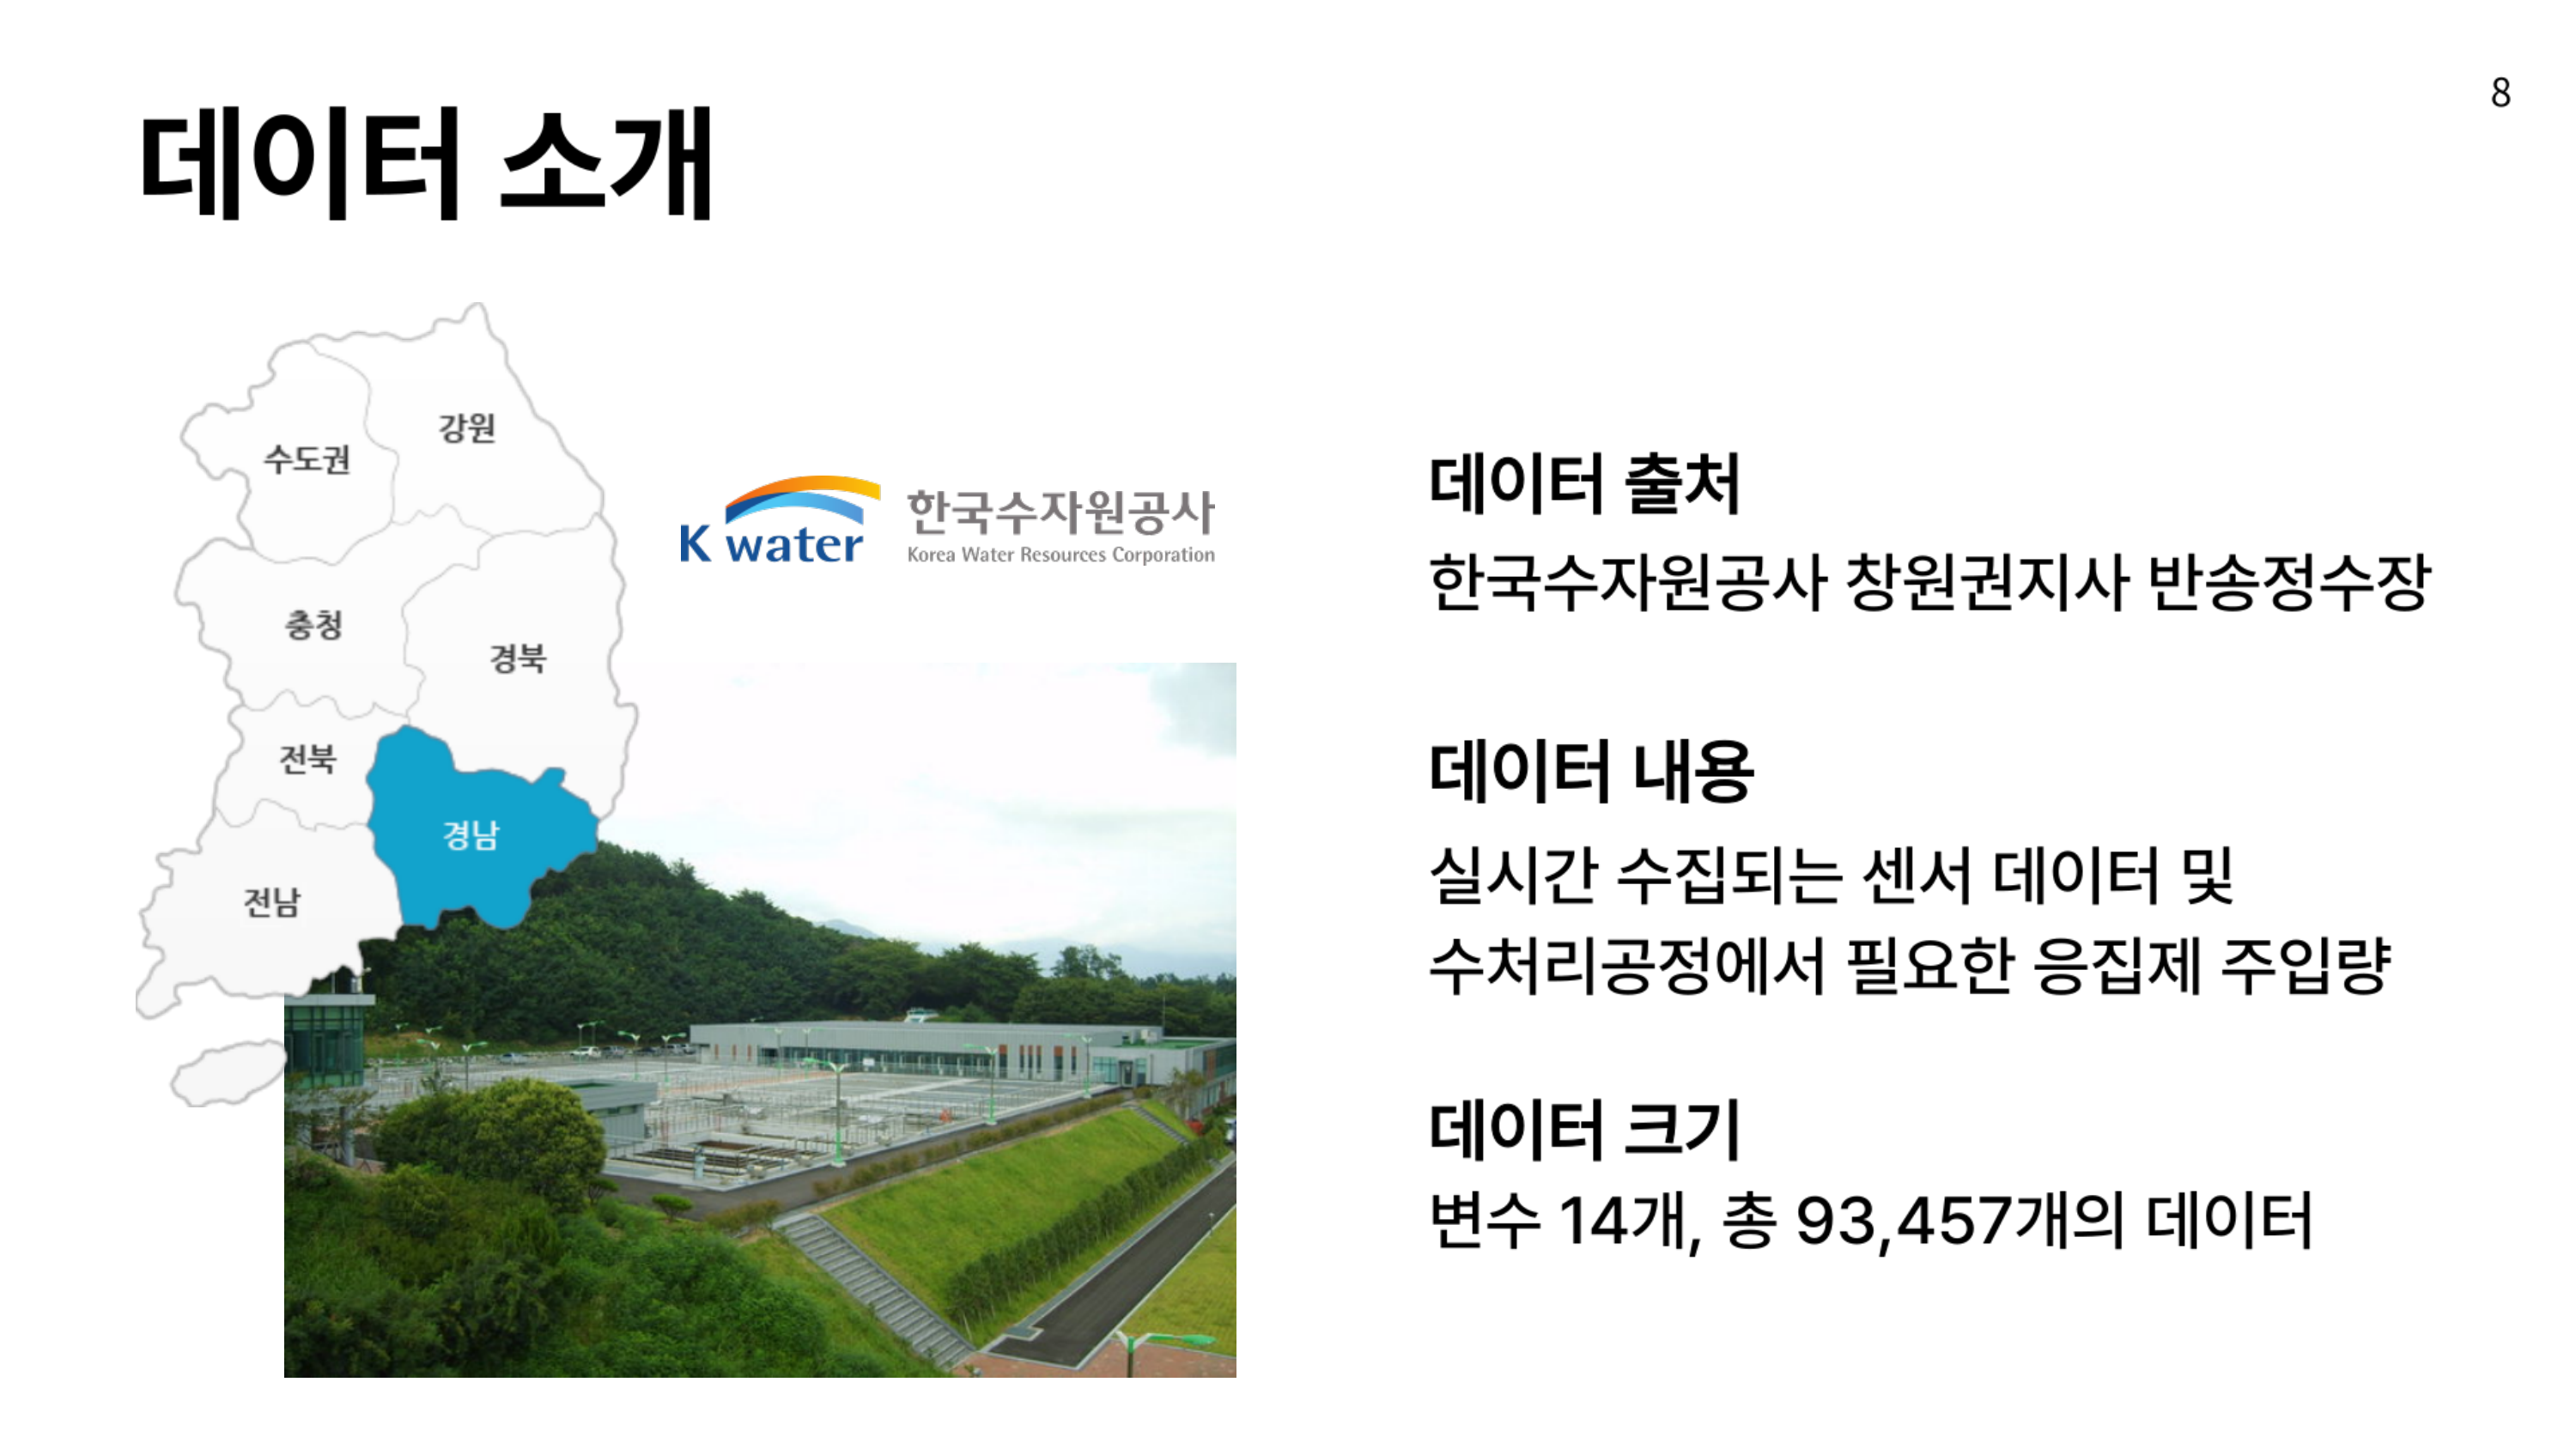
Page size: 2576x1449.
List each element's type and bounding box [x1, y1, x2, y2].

picture [2005, 37, 2576, 158]
picture [1406, 405, 2509, 1333]
picture [92, 24, 1236, 1378]
